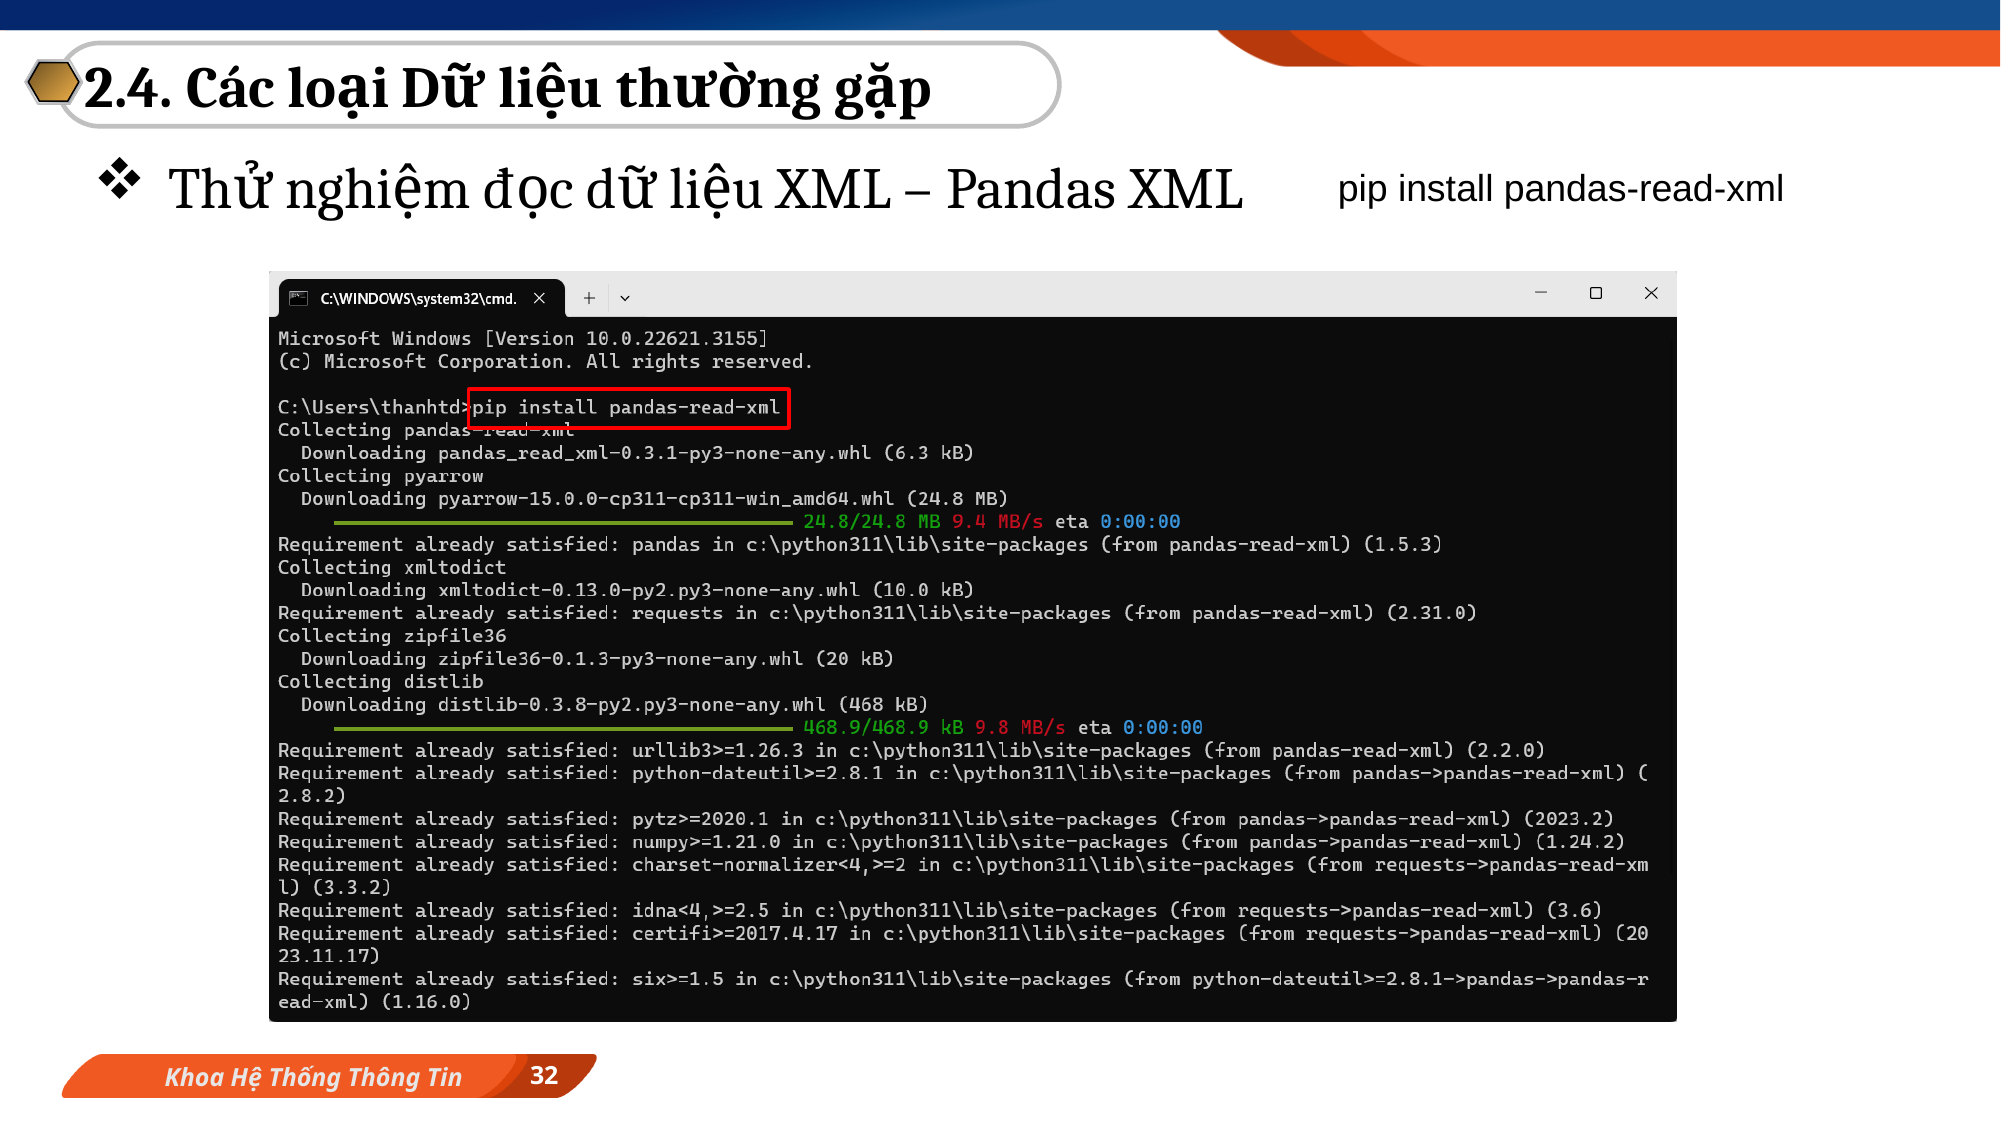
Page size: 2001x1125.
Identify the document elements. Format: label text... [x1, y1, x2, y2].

picture [34, 271, 1677, 1125]
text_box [24, 42, 1060, 127]
picture [0, 0, 2001, 71]
slide_number 32 [508, 1046, 574, 1106]
text_box Thử nghiệm đọc dữ liệu XML – Pandas XML [78, 143, 1954, 1005]
footer Khoa Hệ Thống Thông Tin [119, 1054, 508, 1098]
text_box pip install pandas-read-xml [1323, 156, 1815, 217]
